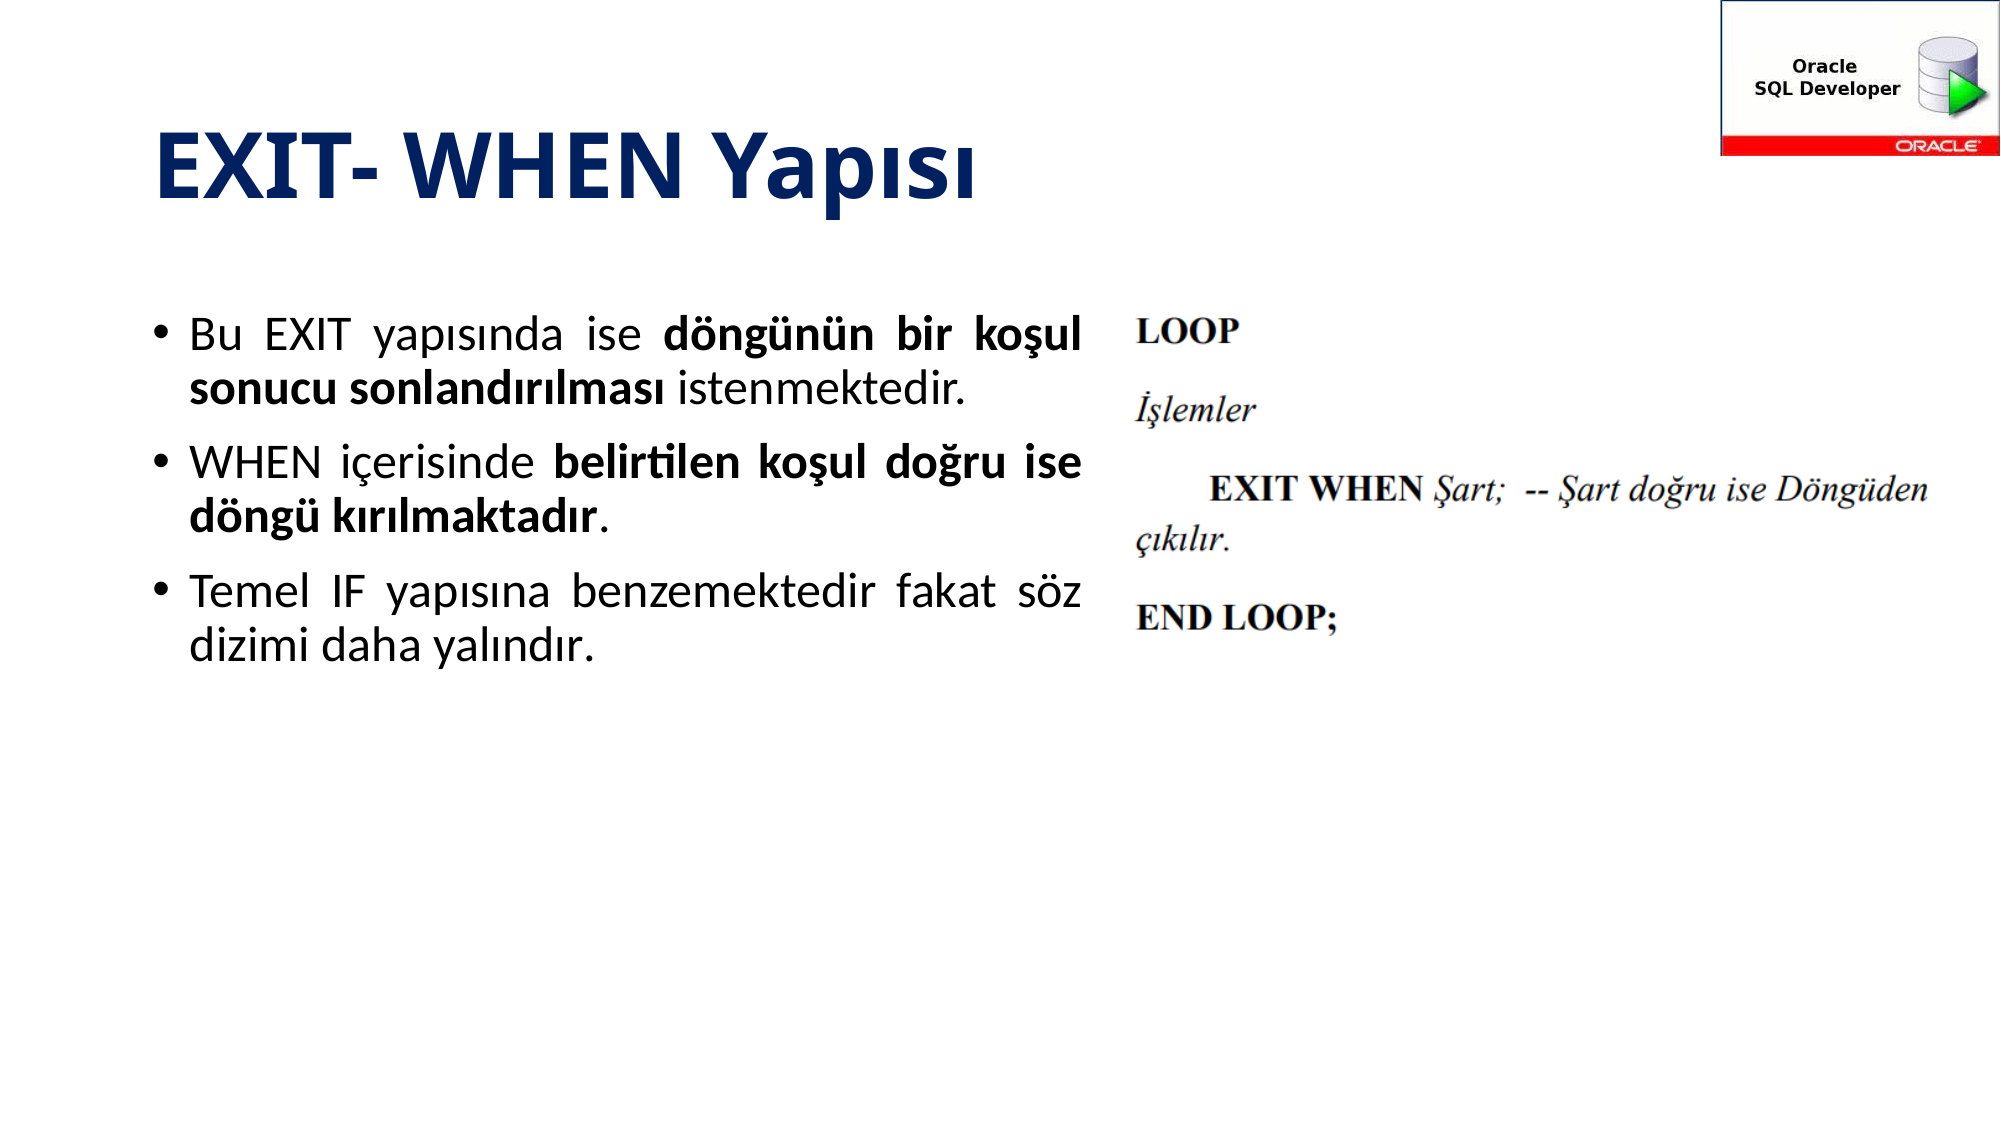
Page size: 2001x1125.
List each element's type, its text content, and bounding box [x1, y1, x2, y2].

title EXIT- WHEN Yapısı [137, 59, 1863, 278]
picture [1110, 296, 1948, 657]
picture [1720, 0, 2000, 156]
list Bu EXIT yapısında ise döngünün bir koşul sonucu sonlandırılması istenmektedir. WHEN içerisinde belirtilen koşul doğru ise döngü kırılmaktadır. Temel IF yapısına benzemektedir fakat söz dizimi daha yalındır. [137, 299, 1098, 1014]
